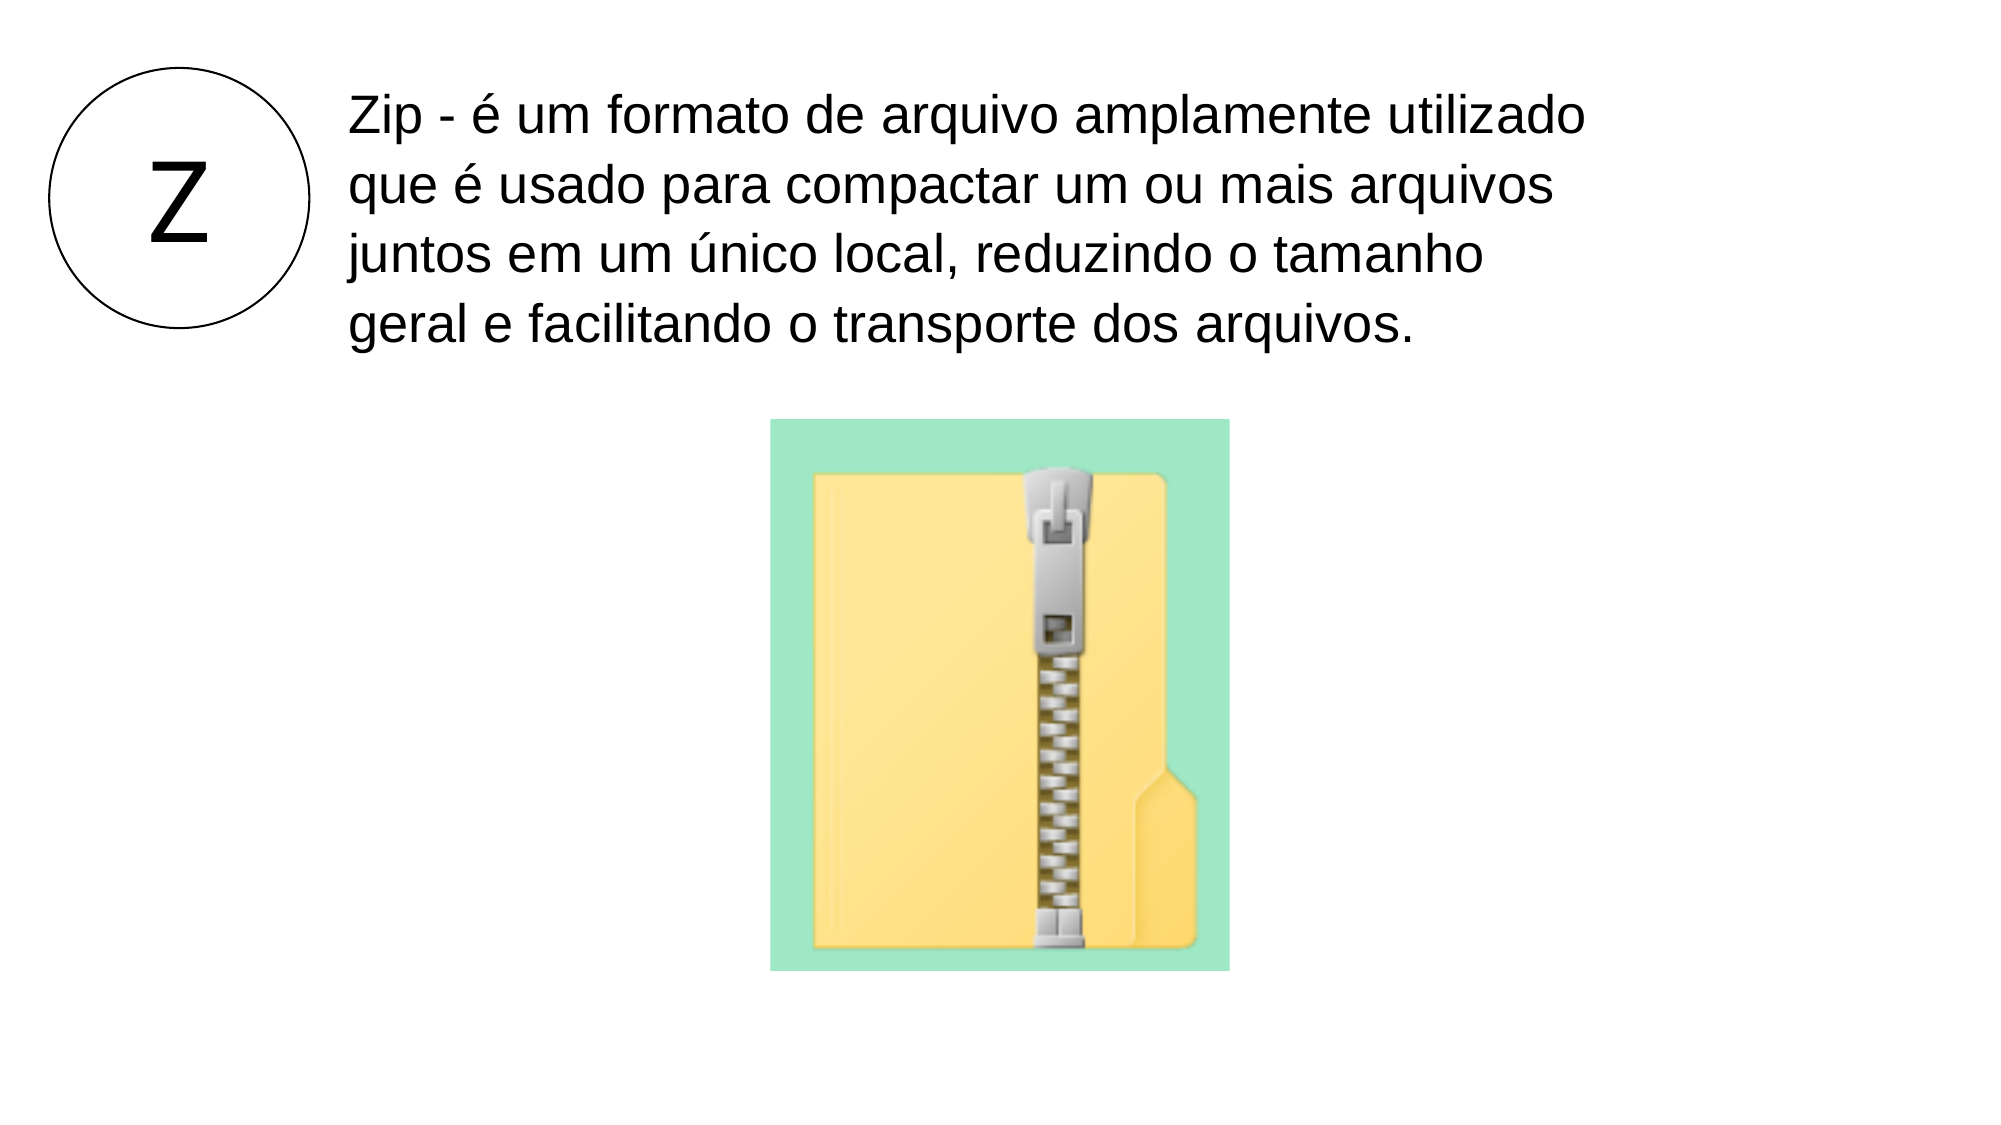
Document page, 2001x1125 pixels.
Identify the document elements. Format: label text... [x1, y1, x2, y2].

text_box Zip - é um formato de arquivo amplamente utilizado que é usado para compactar um ou mais arquivos juntos em um único local, reduzindo o tamanho geral e facilitando o transporte dos arquivos. [333, 67, 1629, 361]
picture [770, 419, 1230, 971]
text_box Z [48, 66, 311, 330]
